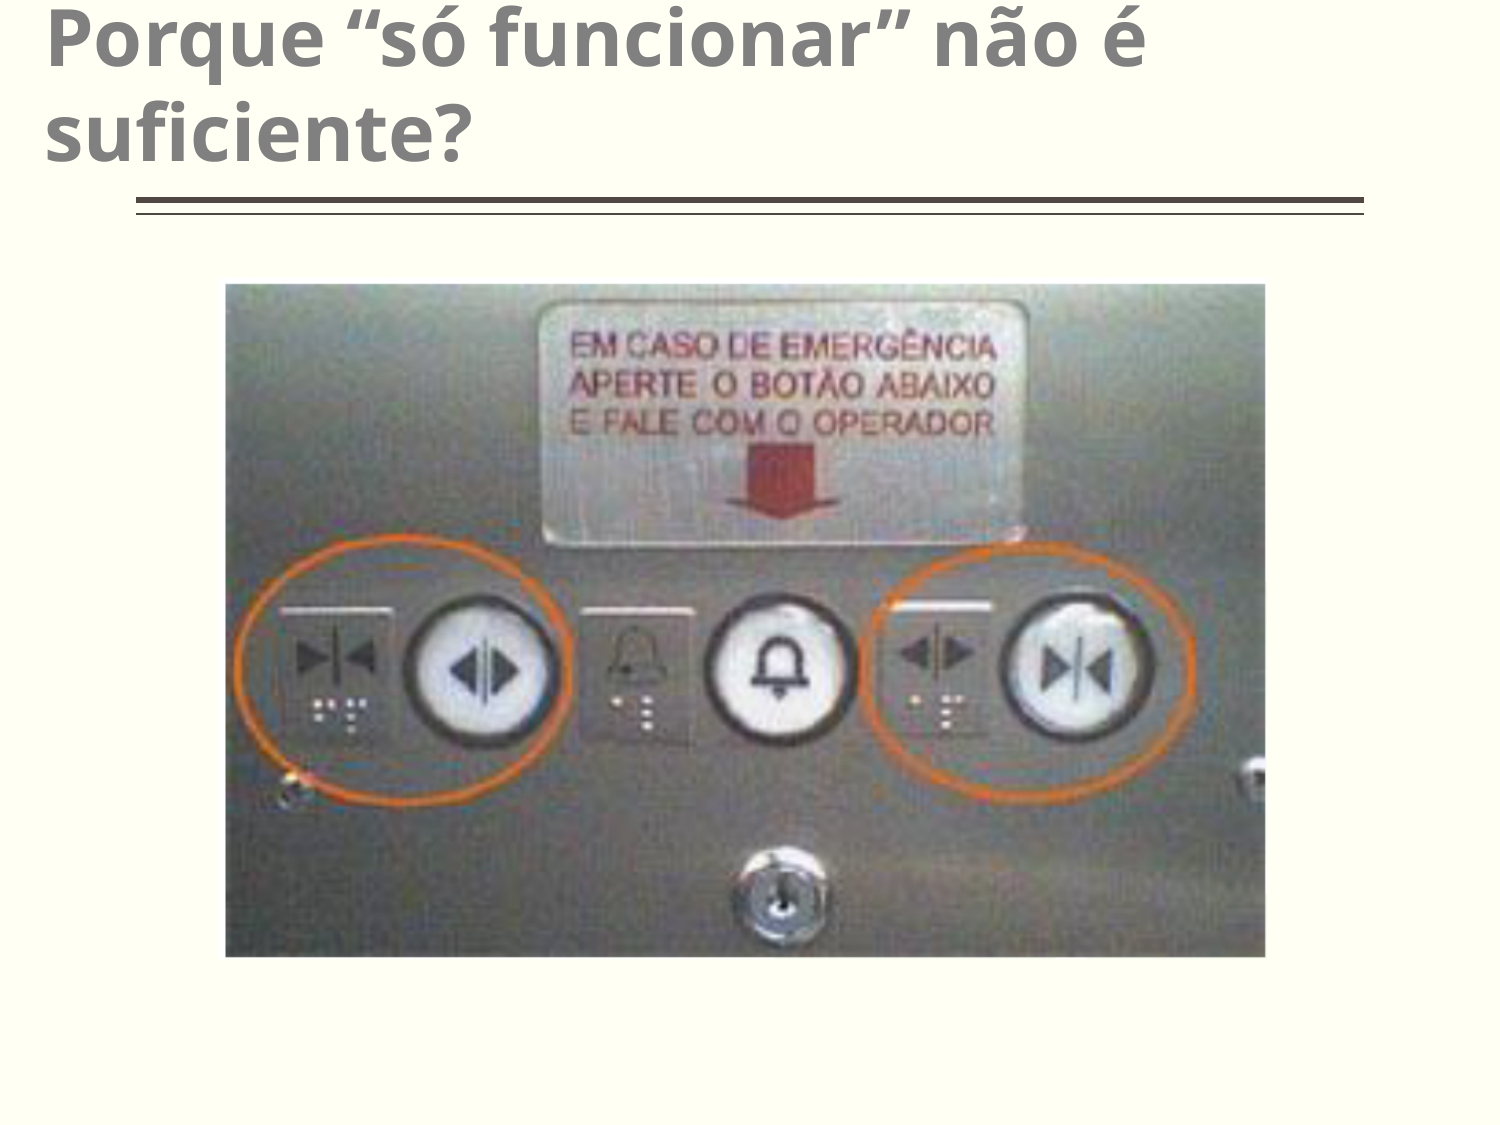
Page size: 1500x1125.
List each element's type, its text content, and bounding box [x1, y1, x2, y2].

text_box Porque “só funcionar” não é suficiente? [29, 23, 1424, 141]
picture [218, 278, 1267, 959]
